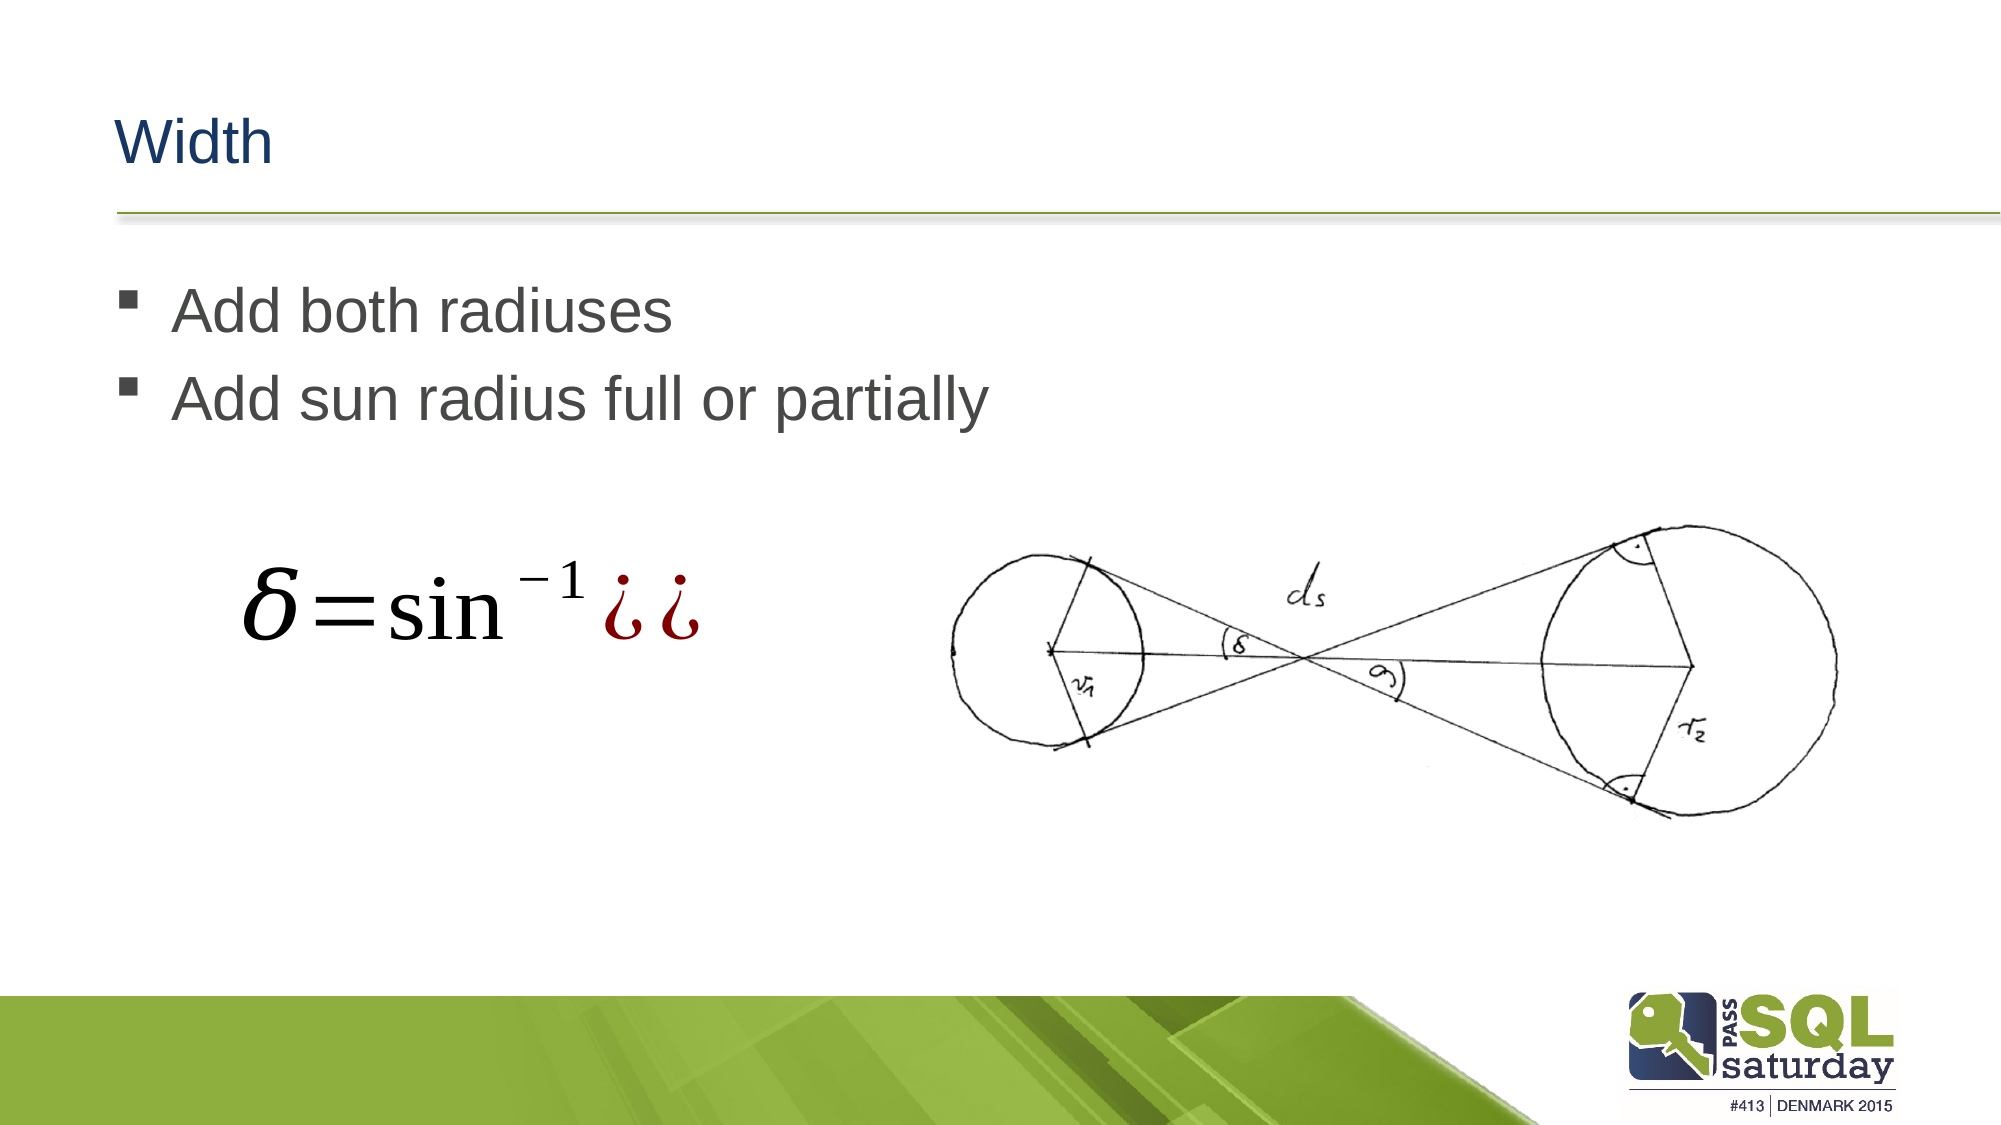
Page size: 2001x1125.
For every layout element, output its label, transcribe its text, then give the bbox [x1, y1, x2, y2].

list Add both radiuses Add sun radius full or partially [1571, 262, 1900, 1005]
list Add both radiuses Add sun radius full or partially [99, 262, 1204, 1005]
picture [0, 205, 1977, 1125]
title Width [99, 45, 1900, 233]
